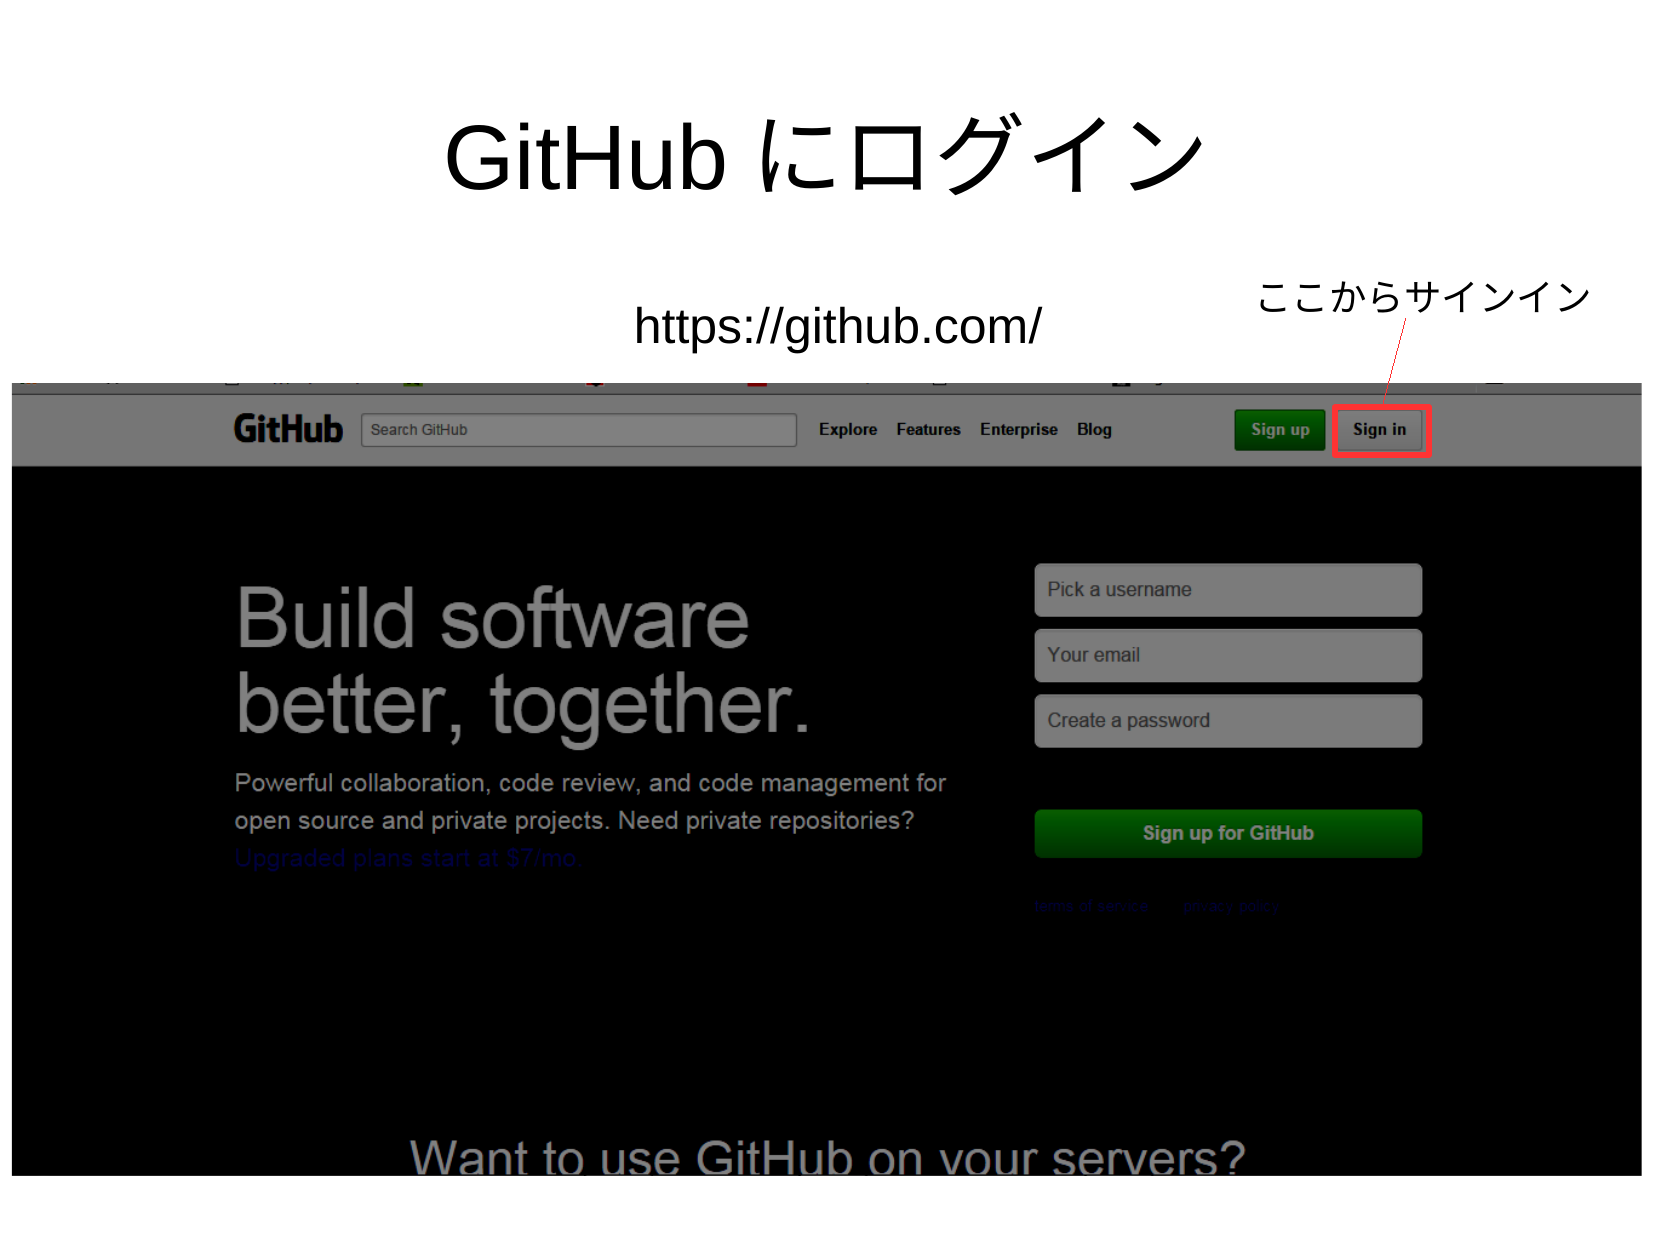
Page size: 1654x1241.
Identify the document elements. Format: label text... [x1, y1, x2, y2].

text_box ここからサインイン [1239, 266, 1607, 327]
text_box https://github.com/ [619, 285, 1058, 361]
picture [11, 383, 1642, 1176]
title GitHubにログイン [82, 49, 1571, 257]
